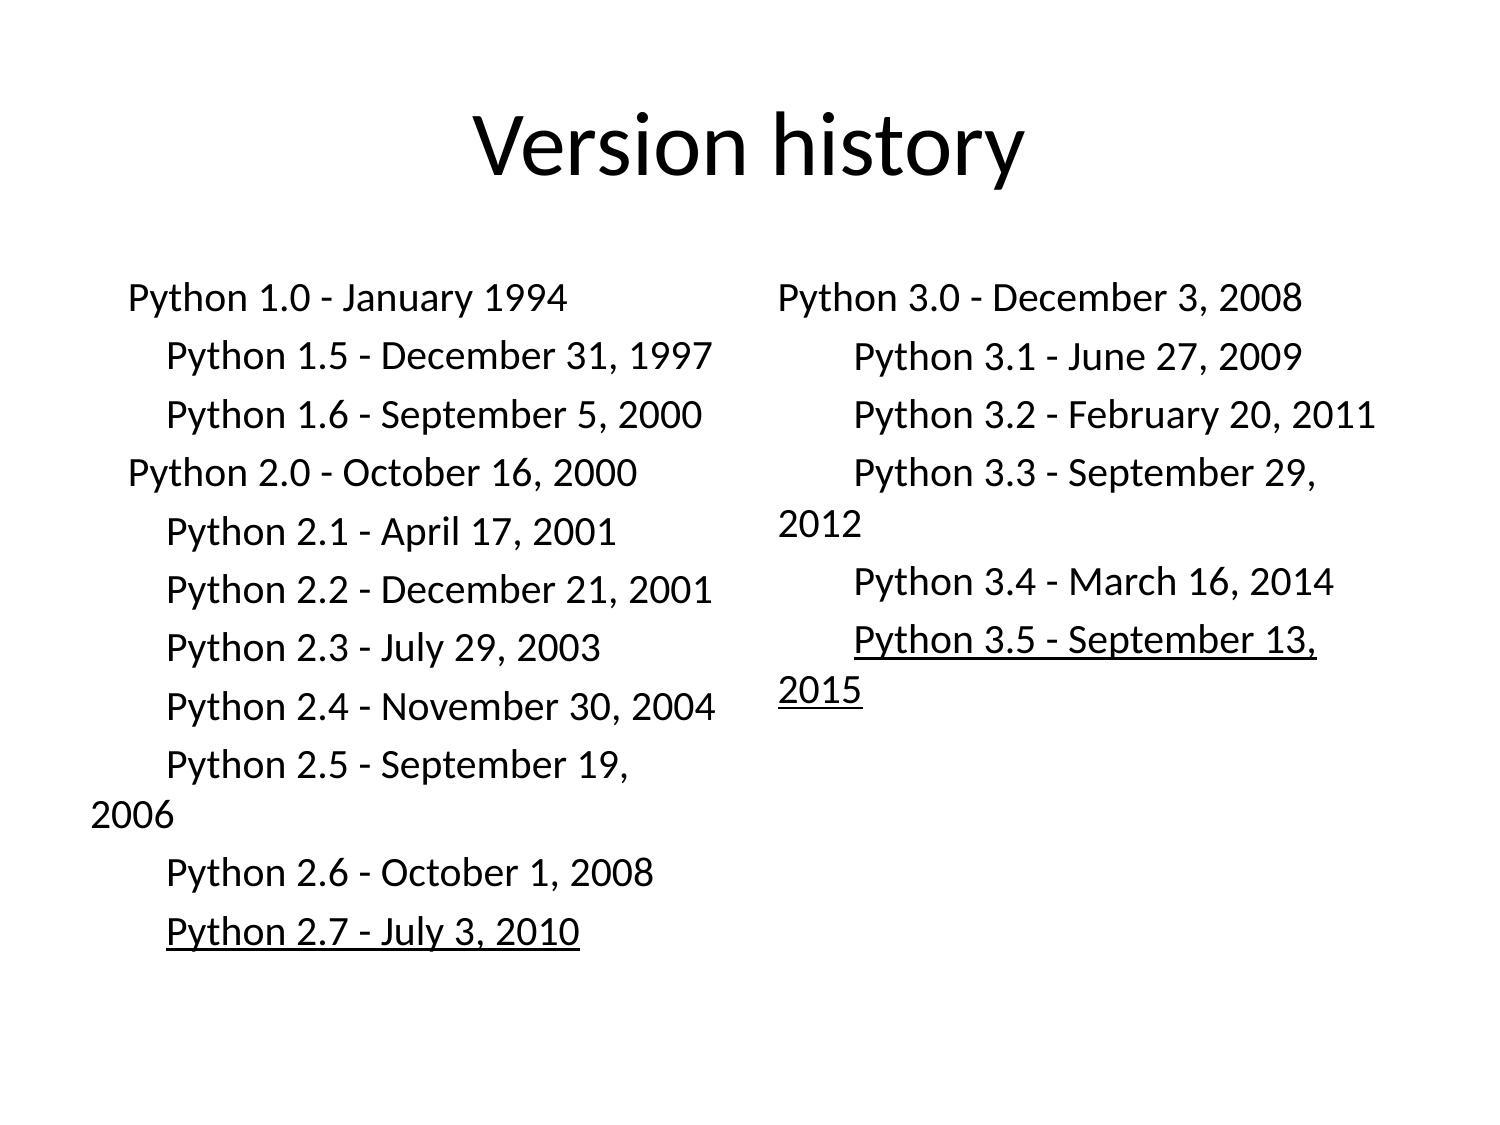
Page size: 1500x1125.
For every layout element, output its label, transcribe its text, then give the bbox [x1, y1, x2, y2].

list Python 3.0 - December 3, 2008 Python 3.1 - June 27, 2009 Python 3.2 - February 20, 2011 Python 3.3 - September 29, 2012 Python 3.4 - March 16, 2014 Python 3.5 - September 13, 2015 [762, 262, 1425, 1005]
title Version history [75, 45, 1425, 233]
list Python 1.0 - January 1994 Python 1.5 - December 31, 1997 Python 1.6 - September 5, 2000 Python 2.0 - October 16, 2000 Python 2.1 - April 17, 2001 Python 2.2 - December 21, 2001 Python 2.3 - July 29, 2003 Python 2.4 - November 30, 2004 Python 2.5 - September 19, 2006 Python 2.6 - October 1, 2008 Python 2.7 - July 3, 2010 [75, 262, 738, 1005]
